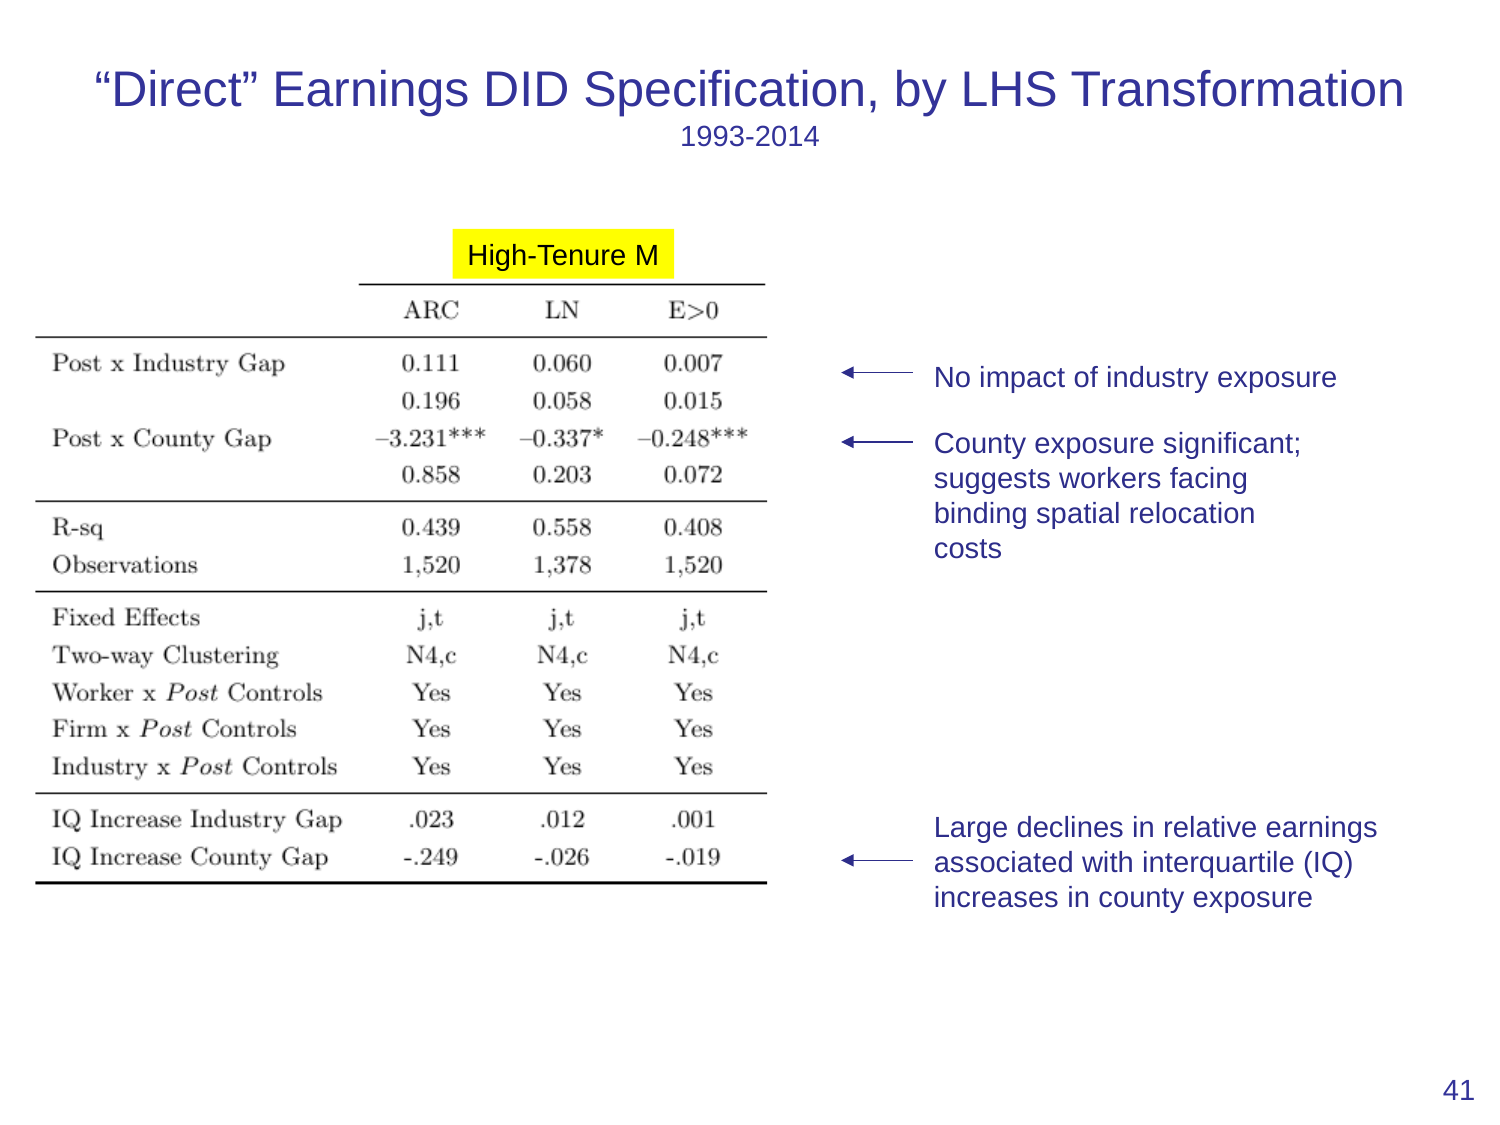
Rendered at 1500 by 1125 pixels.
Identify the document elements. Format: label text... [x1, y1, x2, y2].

text_box Large declines in relative earnings associated with interquartile (IQ) increases in county exposure [919, 801, 1491, 921]
text_box No impact of industry exposure [919, 351, 1382, 401]
slide_number 41 [1408, 1028, 1491, 1108]
text_box County exposure significant; suggests workers facing binding spatial relocation costs [919, 417, 1328, 573]
picture [0, 231, 768, 894]
title “Direct” Earnings DID Specification, by LHS Transformation 1993-2014 [57, 44, 1443, 165]
